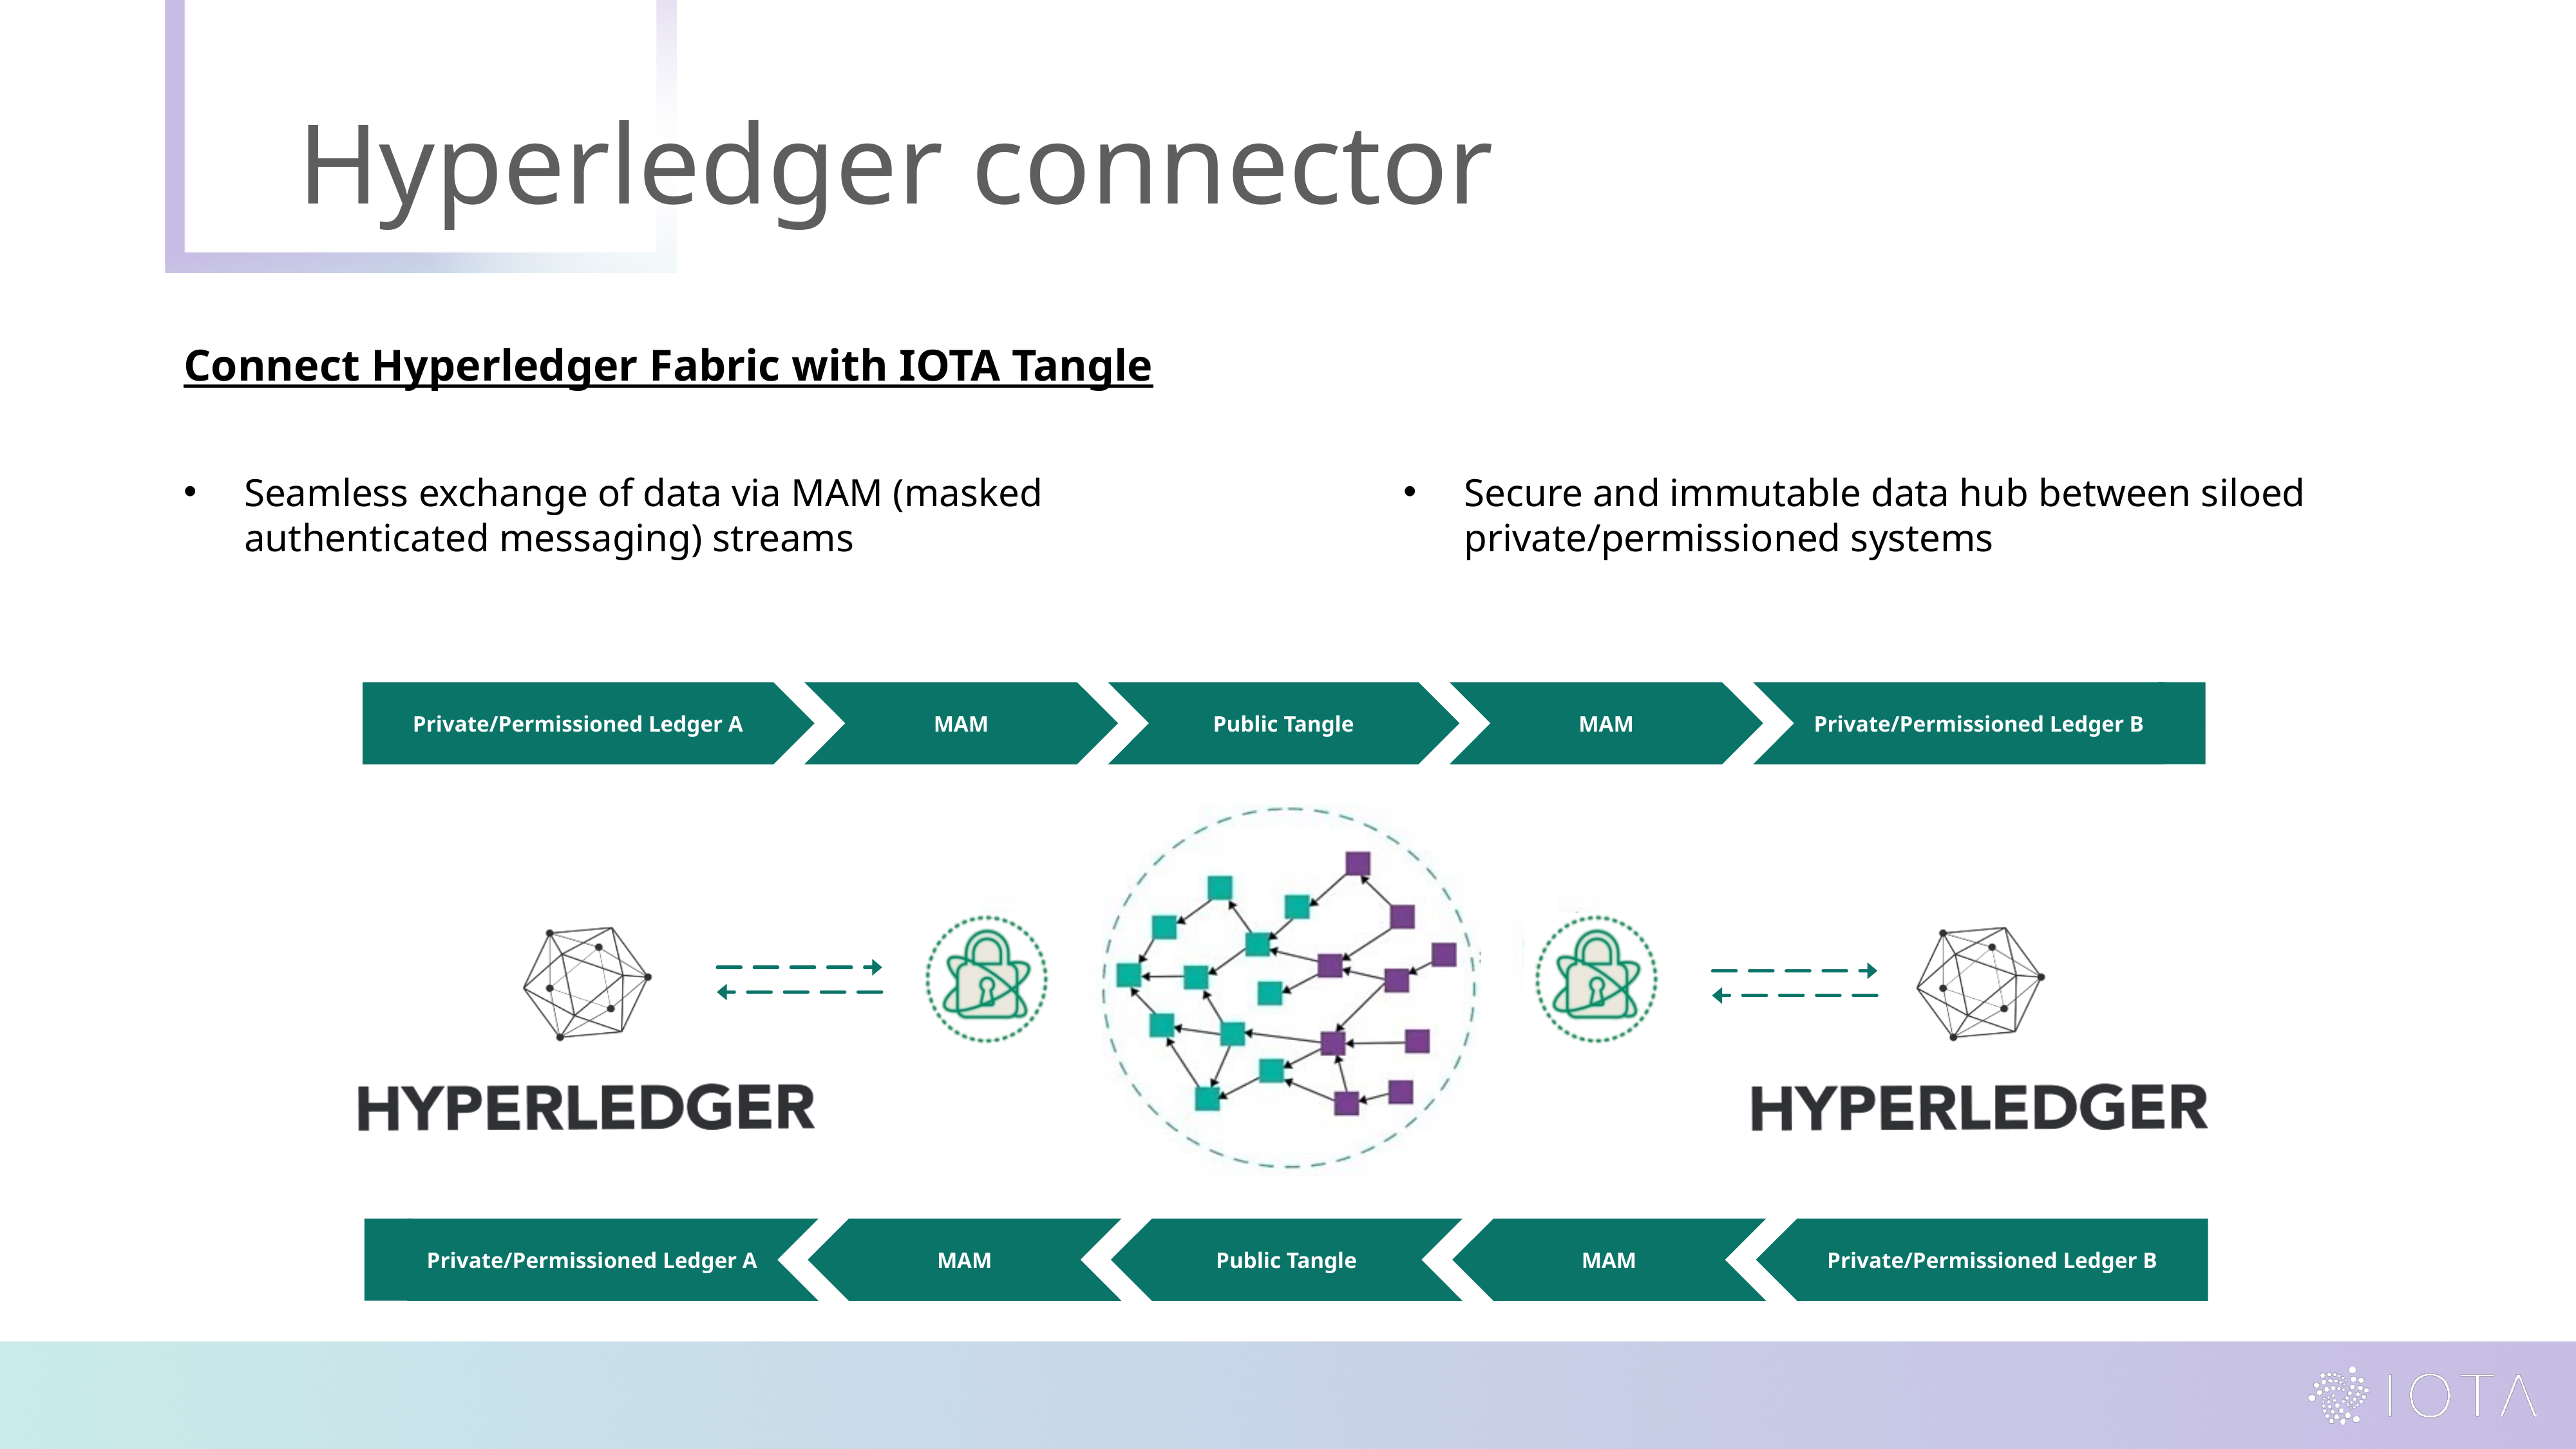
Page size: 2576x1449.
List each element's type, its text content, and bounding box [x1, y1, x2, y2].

title Hyperledger connector [292, 39, 2284, 281]
picture [165, 0, 677, 273]
picture [914, 913, 1055, 1055]
text_box Secure and immutable data hub between siloed private/permissioned systems [1398, 332, 2445, 531]
list Connect Hyperledger Fabric with IOTA Tangle Seamless exchange of data via MAM (masked authenticated messaging) streams [178, 332, 1203, 1315]
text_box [220, 682, 2351, 1302]
picture [0, 1341, 2576, 1449]
picture [1524, 913, 1665, 1055]
